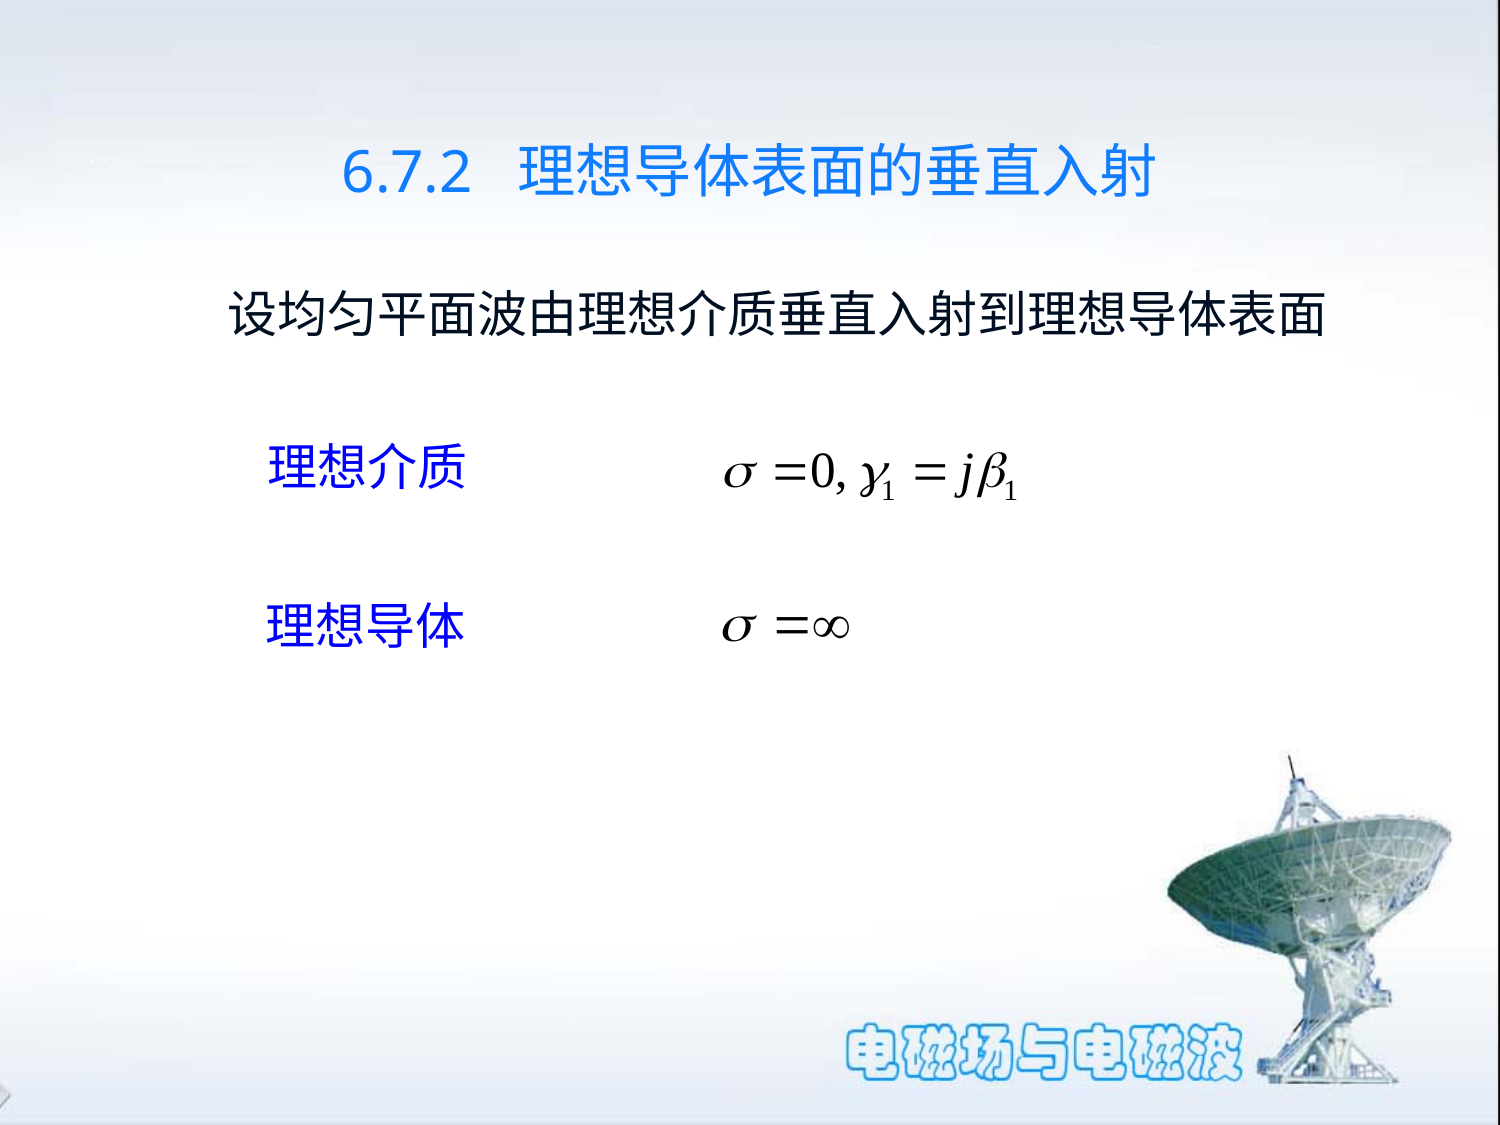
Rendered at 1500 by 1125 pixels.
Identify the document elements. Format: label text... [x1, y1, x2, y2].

picture [0, 0, 1500, 1125]
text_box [716, 436, 1025, 514]
text_box 理想导体 [250, 587, 582, 663]
text_box 6.7.2 理想导体表面的垂直入射 [112, 75, 1388, 263]
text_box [714, 605, 862, 655]
text_box 理想介质 [252, 427, 611, 503]
text_box 设均匀平面波由理想介质垂直入射到理想导体表面 [88, 262, 1424, 350]
